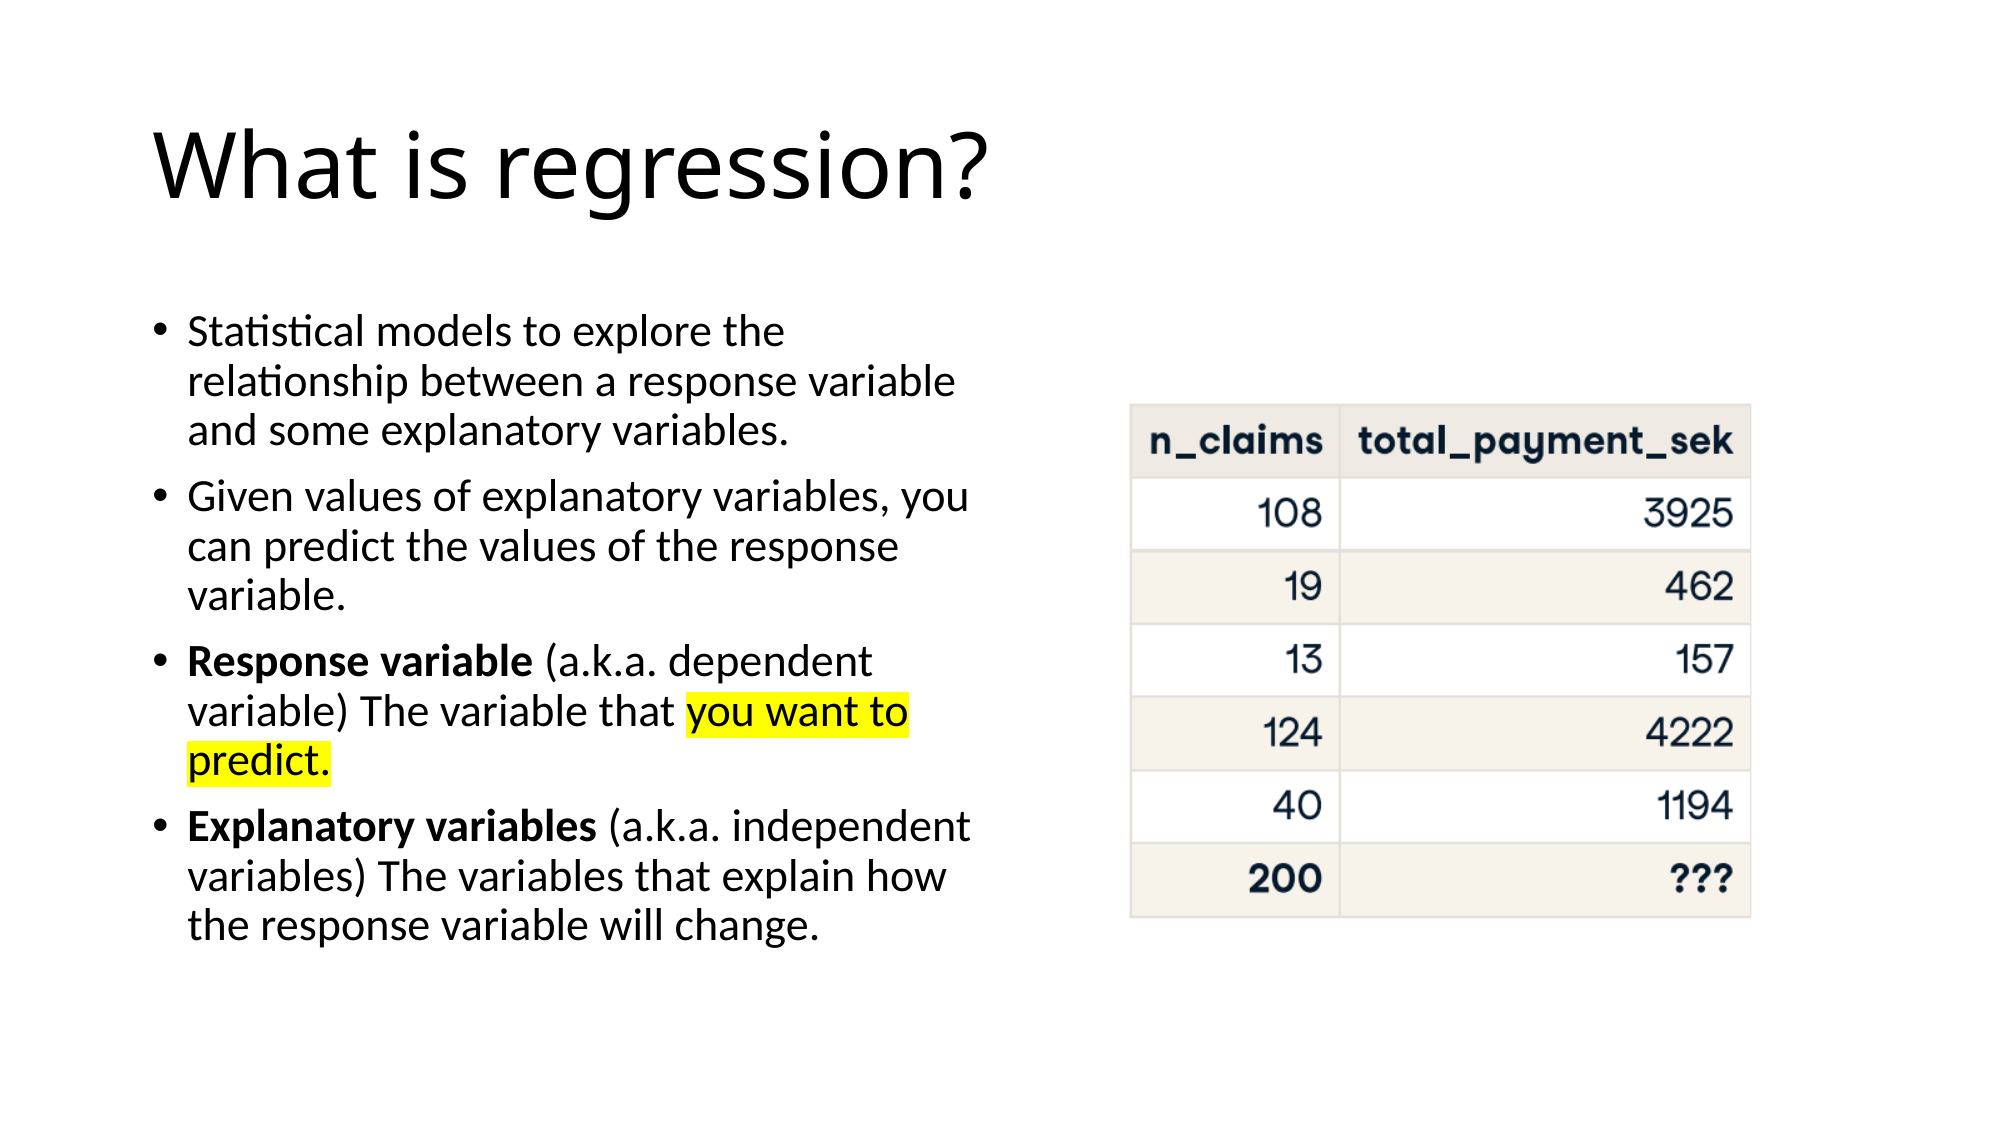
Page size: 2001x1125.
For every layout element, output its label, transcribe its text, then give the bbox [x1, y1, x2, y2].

list Statistical models to explore the relationship between a response variable and some explanatory variables. Given values of explanatory variables, you can predict the values of the response variable. Response variable (a.k.a. dependent variable) The variable that you want to predict. Explanatory variables (a.k.a. independent variables) The variables that explain how the response variable will change. [137, 299, 988, 1014]
title What is regression? [137, 59, 1863, 278]
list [1121, 390, 1754, 923]
